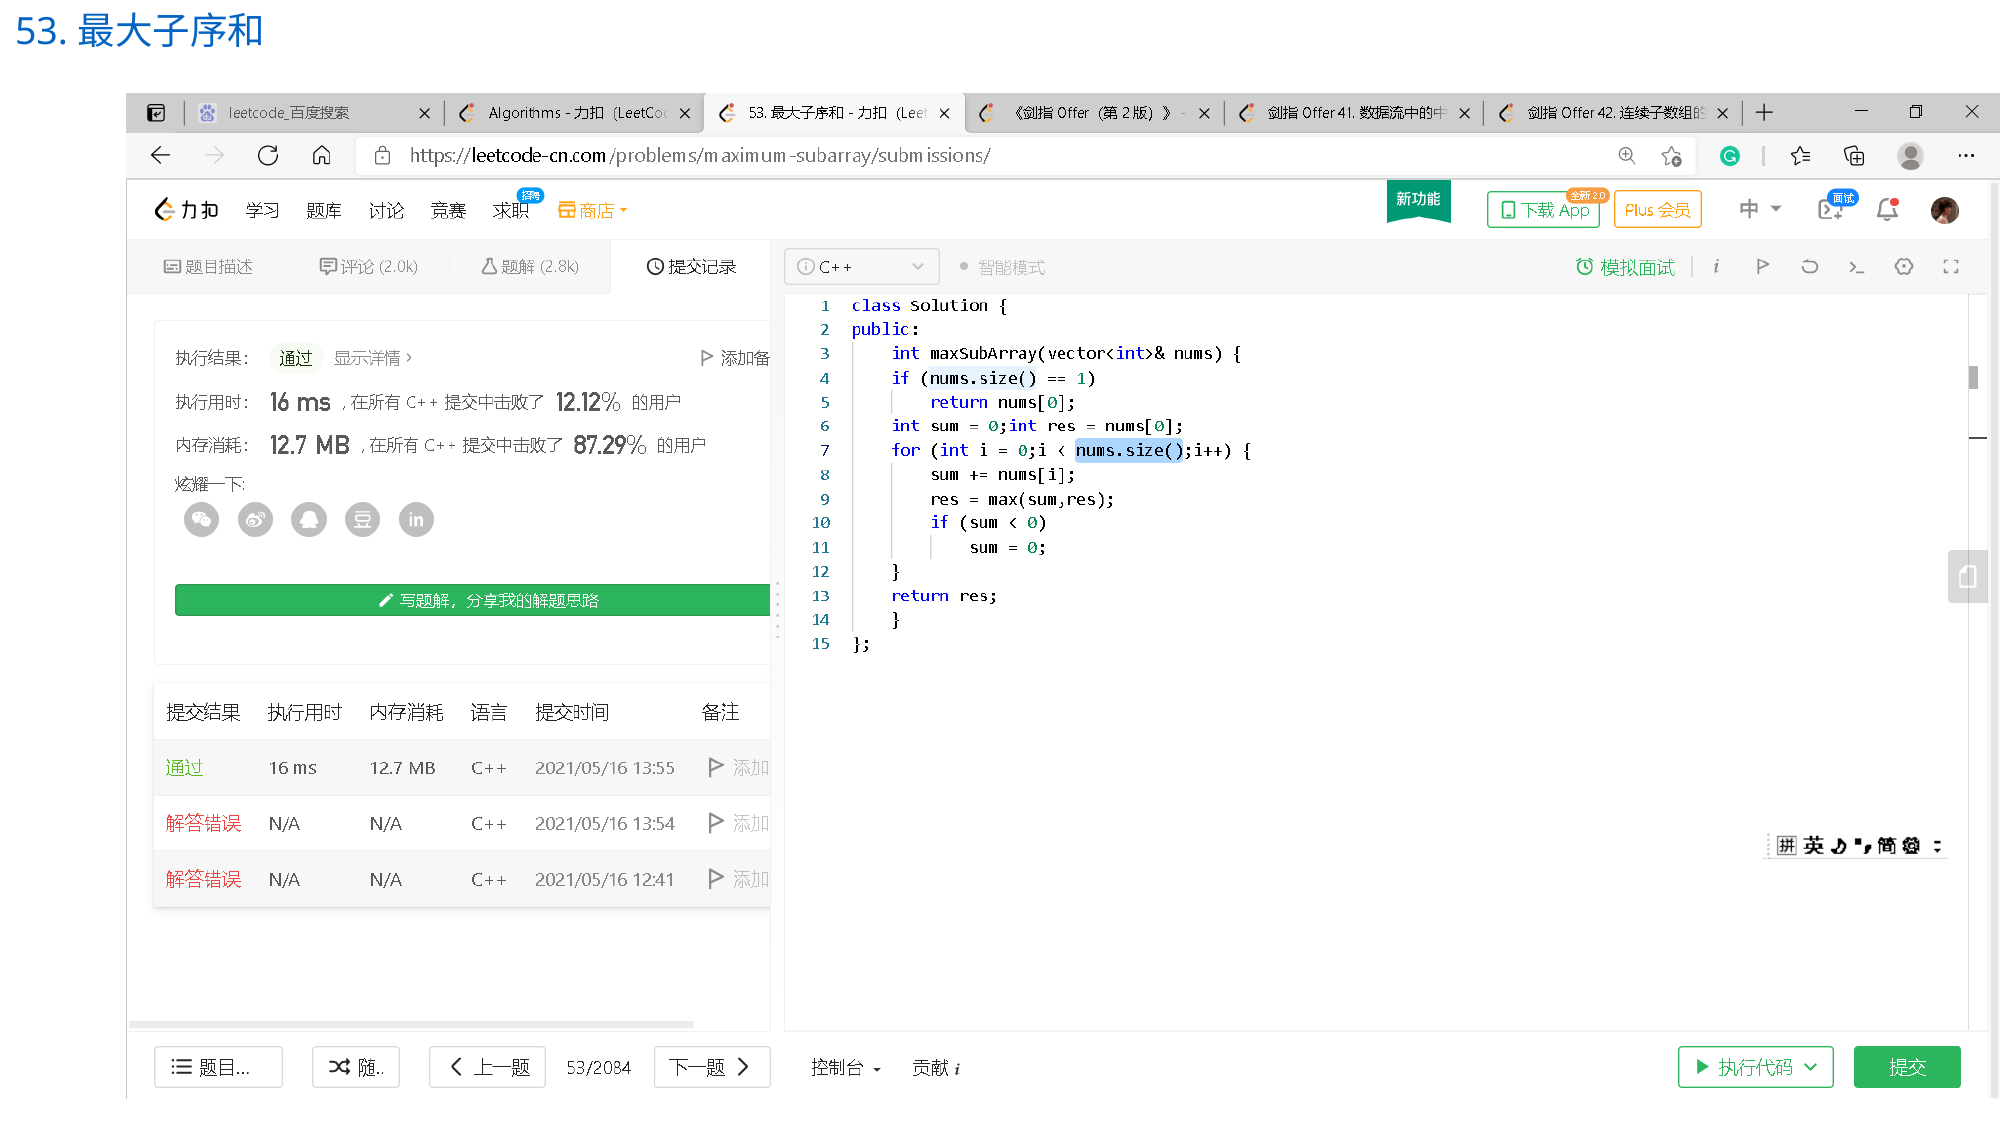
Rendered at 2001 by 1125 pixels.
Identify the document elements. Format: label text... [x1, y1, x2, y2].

text_box 53. 最大子序和 [0, 0, 1000, 69]
picture [126, 93, 2000, 1099]
